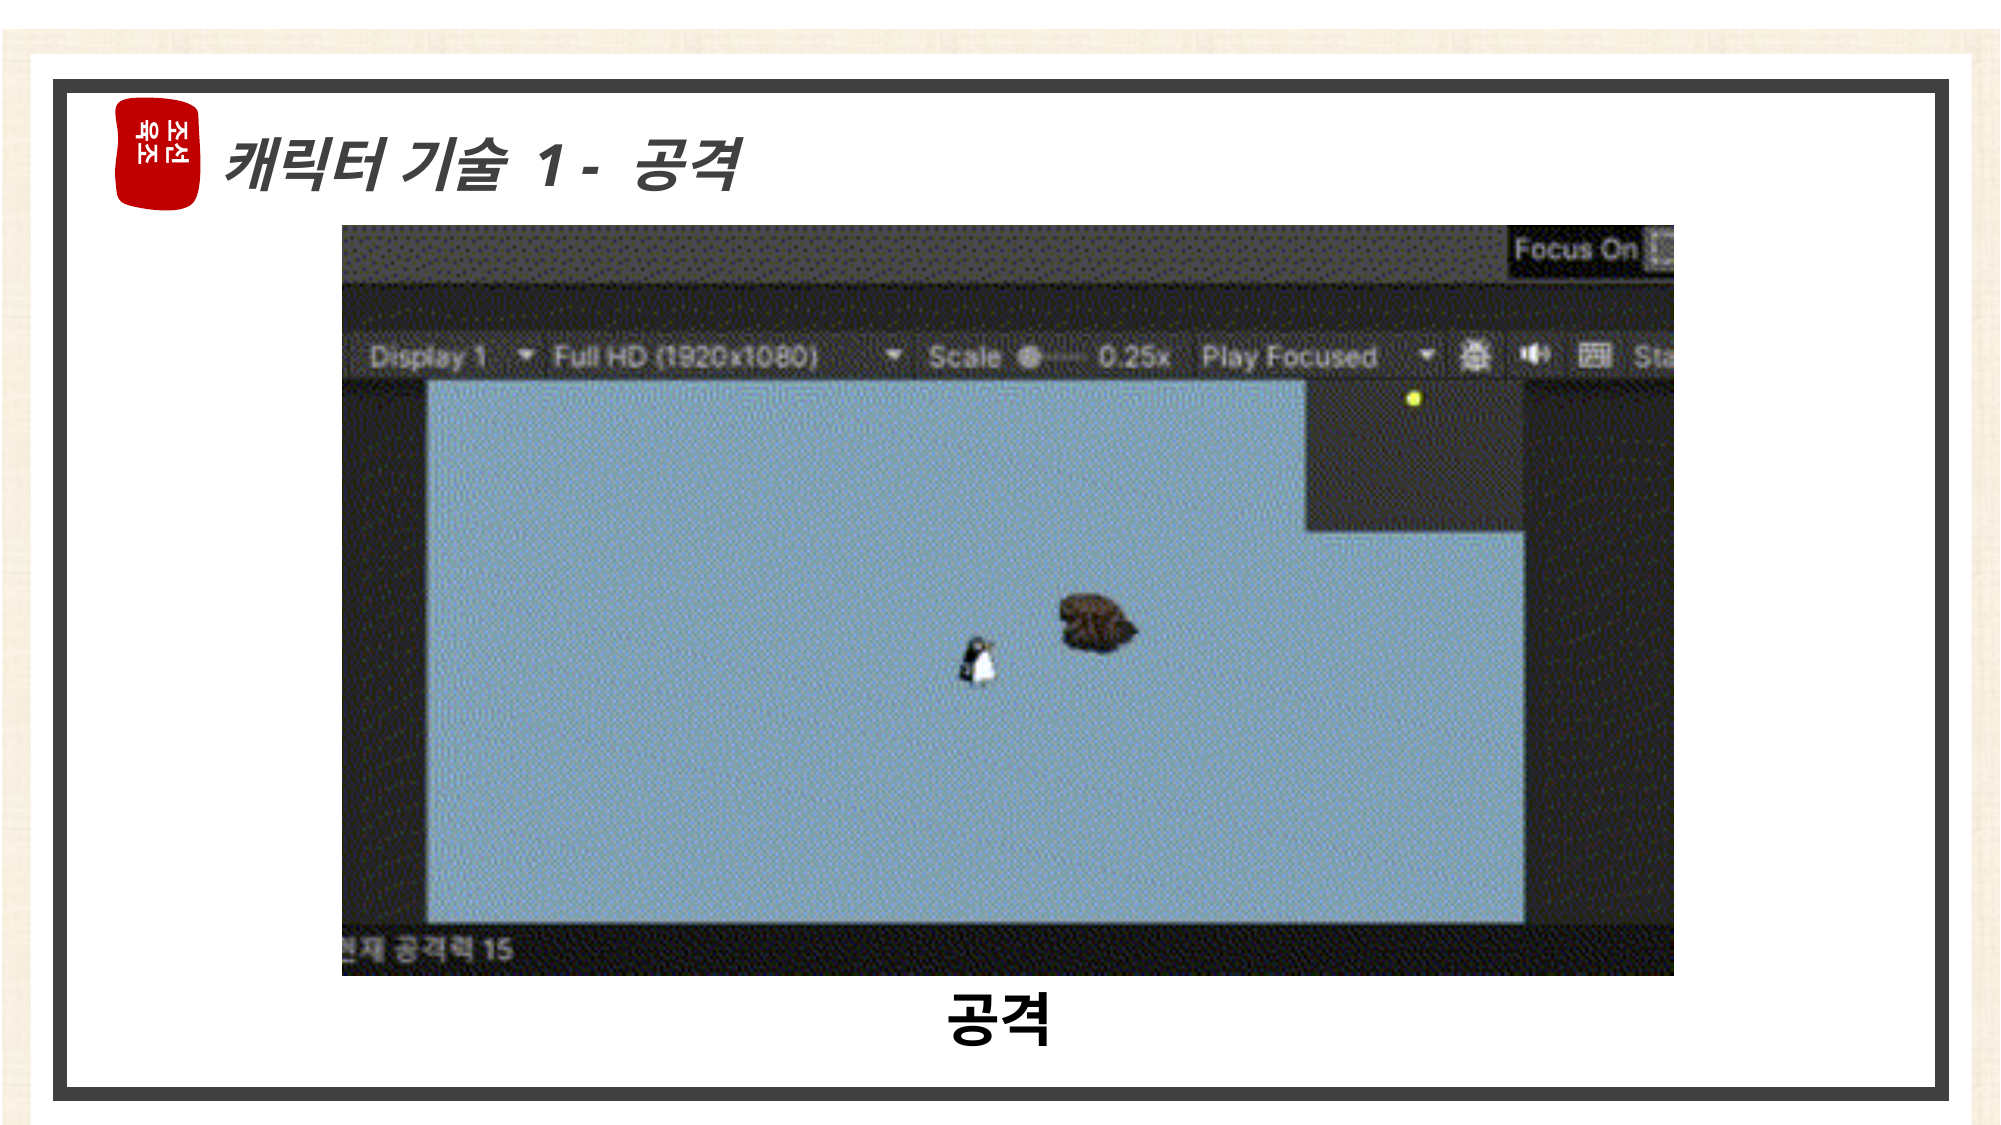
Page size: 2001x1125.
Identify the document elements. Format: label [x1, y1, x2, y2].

text_box [109, 97, 201, 211]
picture [342, 225, 1674, 976]
text_box [2, 29, 2000, 1125]
